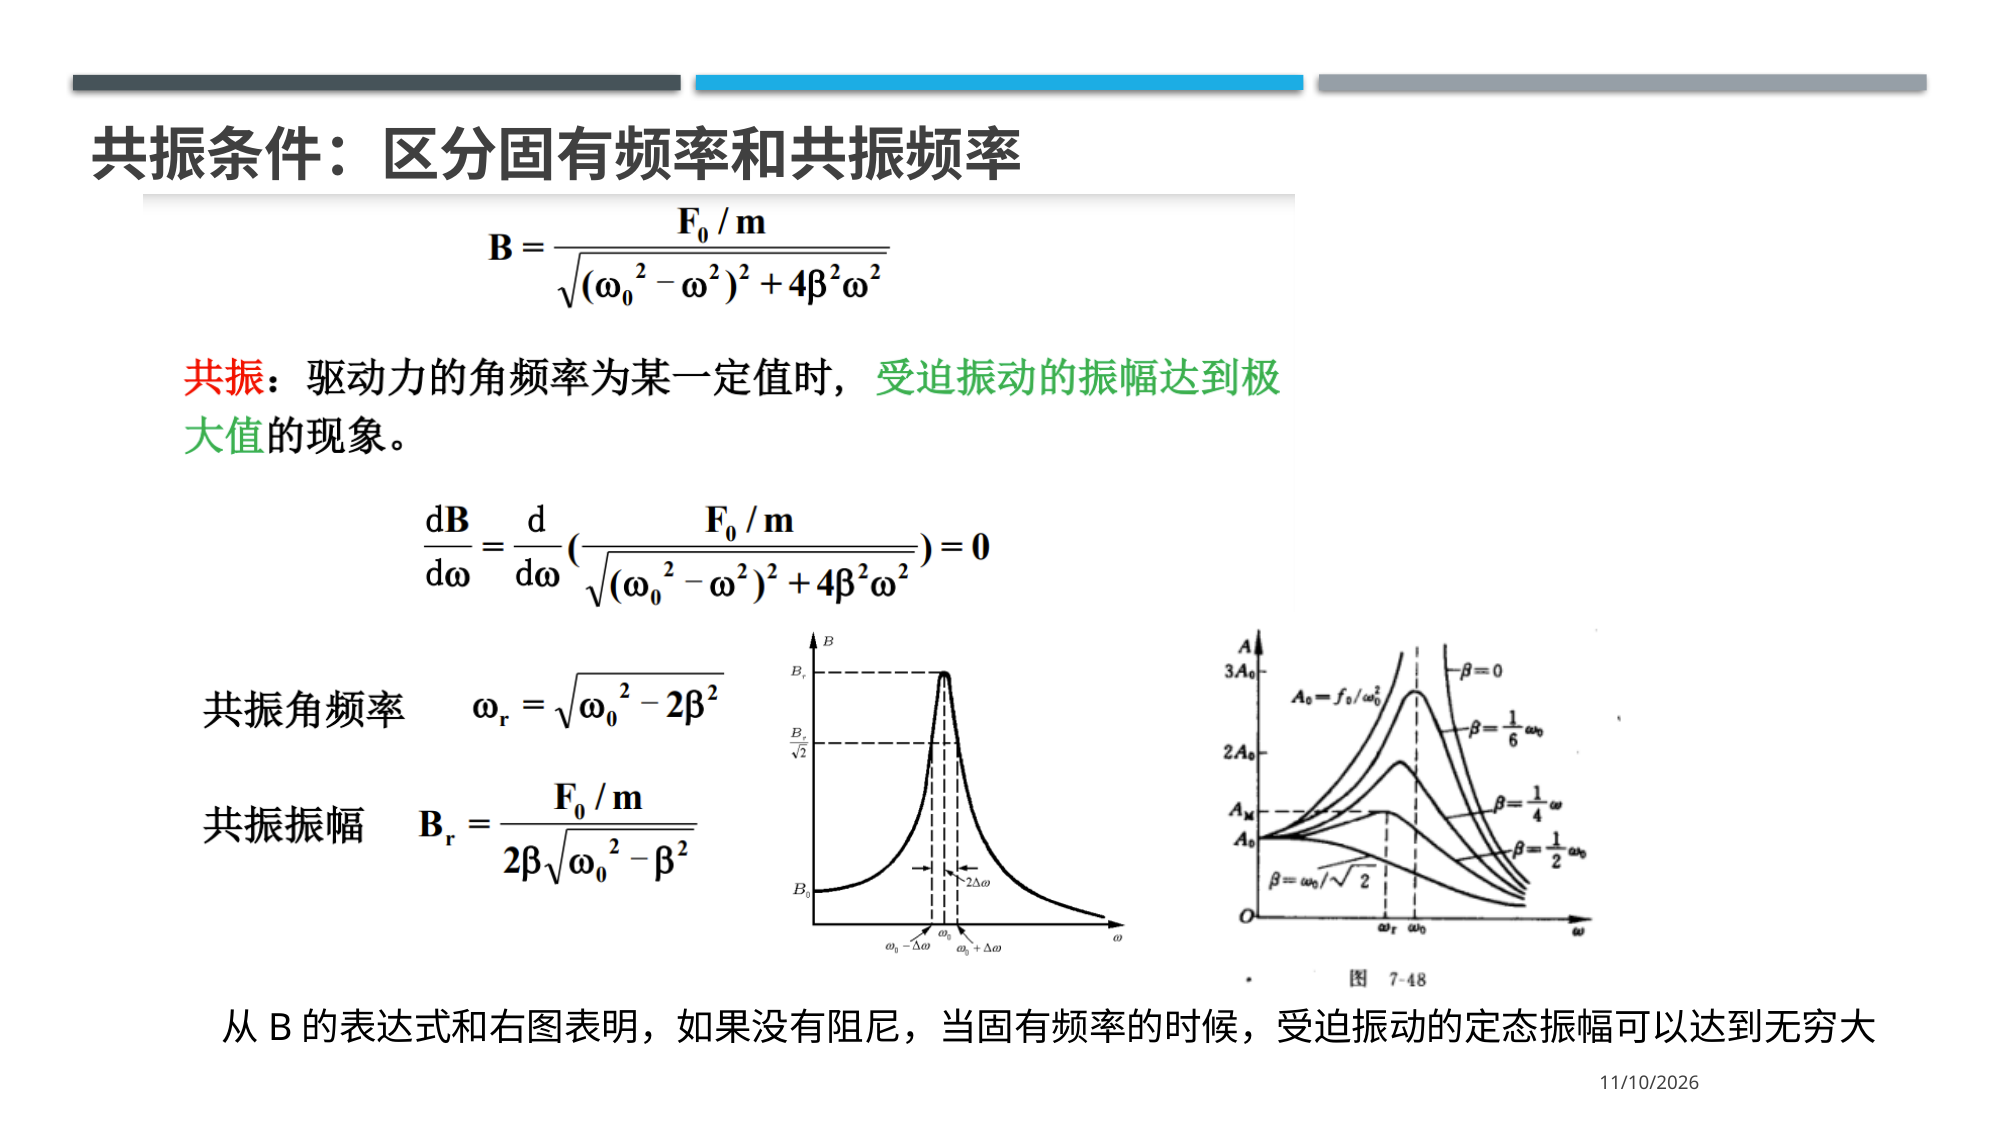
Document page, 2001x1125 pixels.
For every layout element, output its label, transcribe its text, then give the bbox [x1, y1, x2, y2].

title 共振条件：区分固有频率和共振频率 [75, 0, 1885, 195]
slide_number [1247, 1053, 1715, 1114]
picture [143, 194, 1643, 996]
